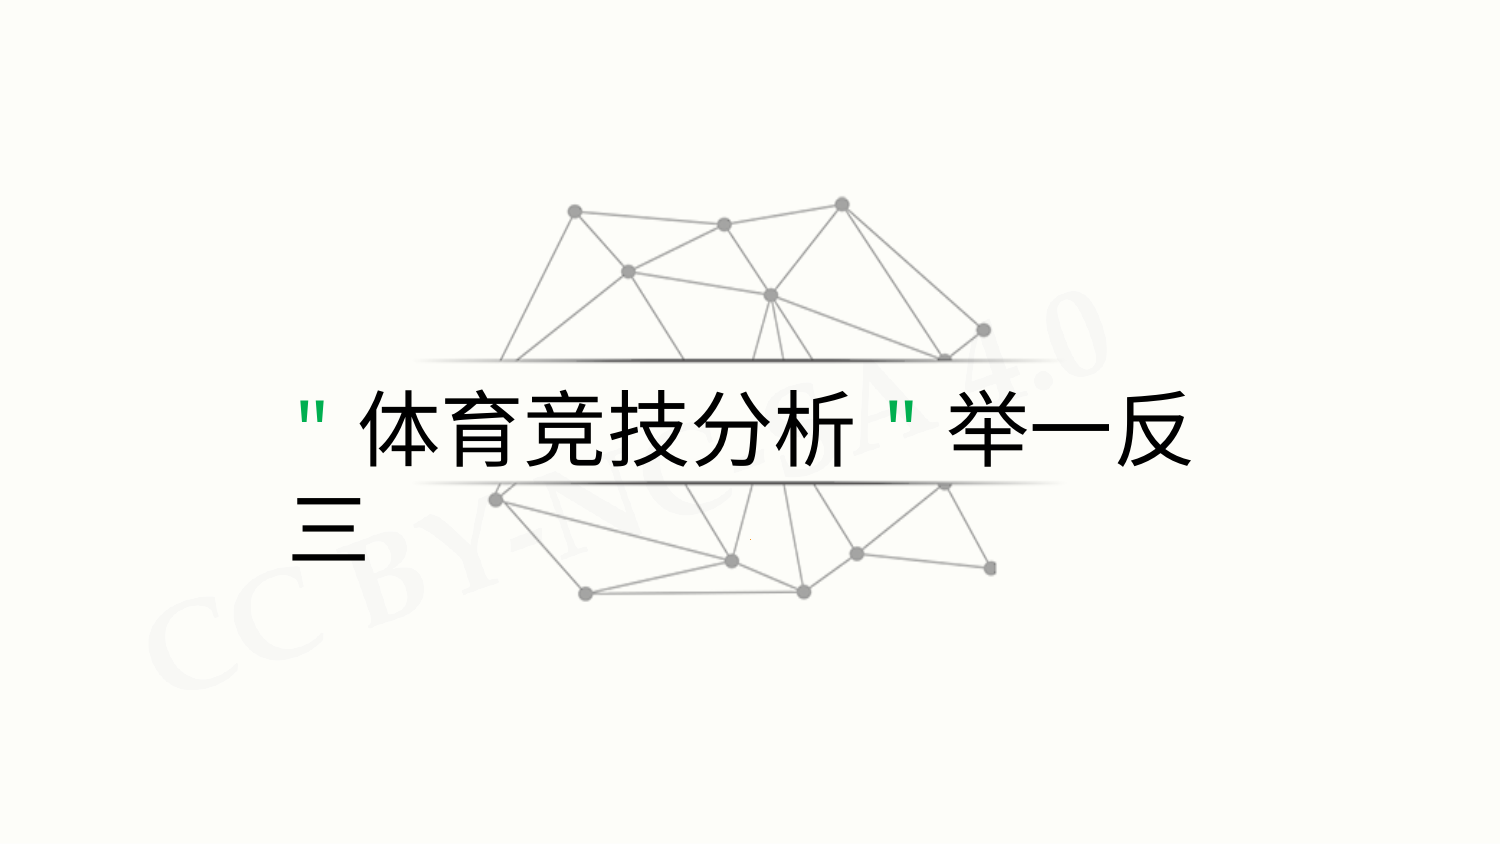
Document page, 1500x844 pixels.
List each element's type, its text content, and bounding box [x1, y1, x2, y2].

text_box [312, 173, 1128, 377]
text_box [312, 578, 1128, 664]
text_box [148, 495, 499, 690]
text_box "体育竞技分析"举一反三 [285, 377, 1215, 578]
